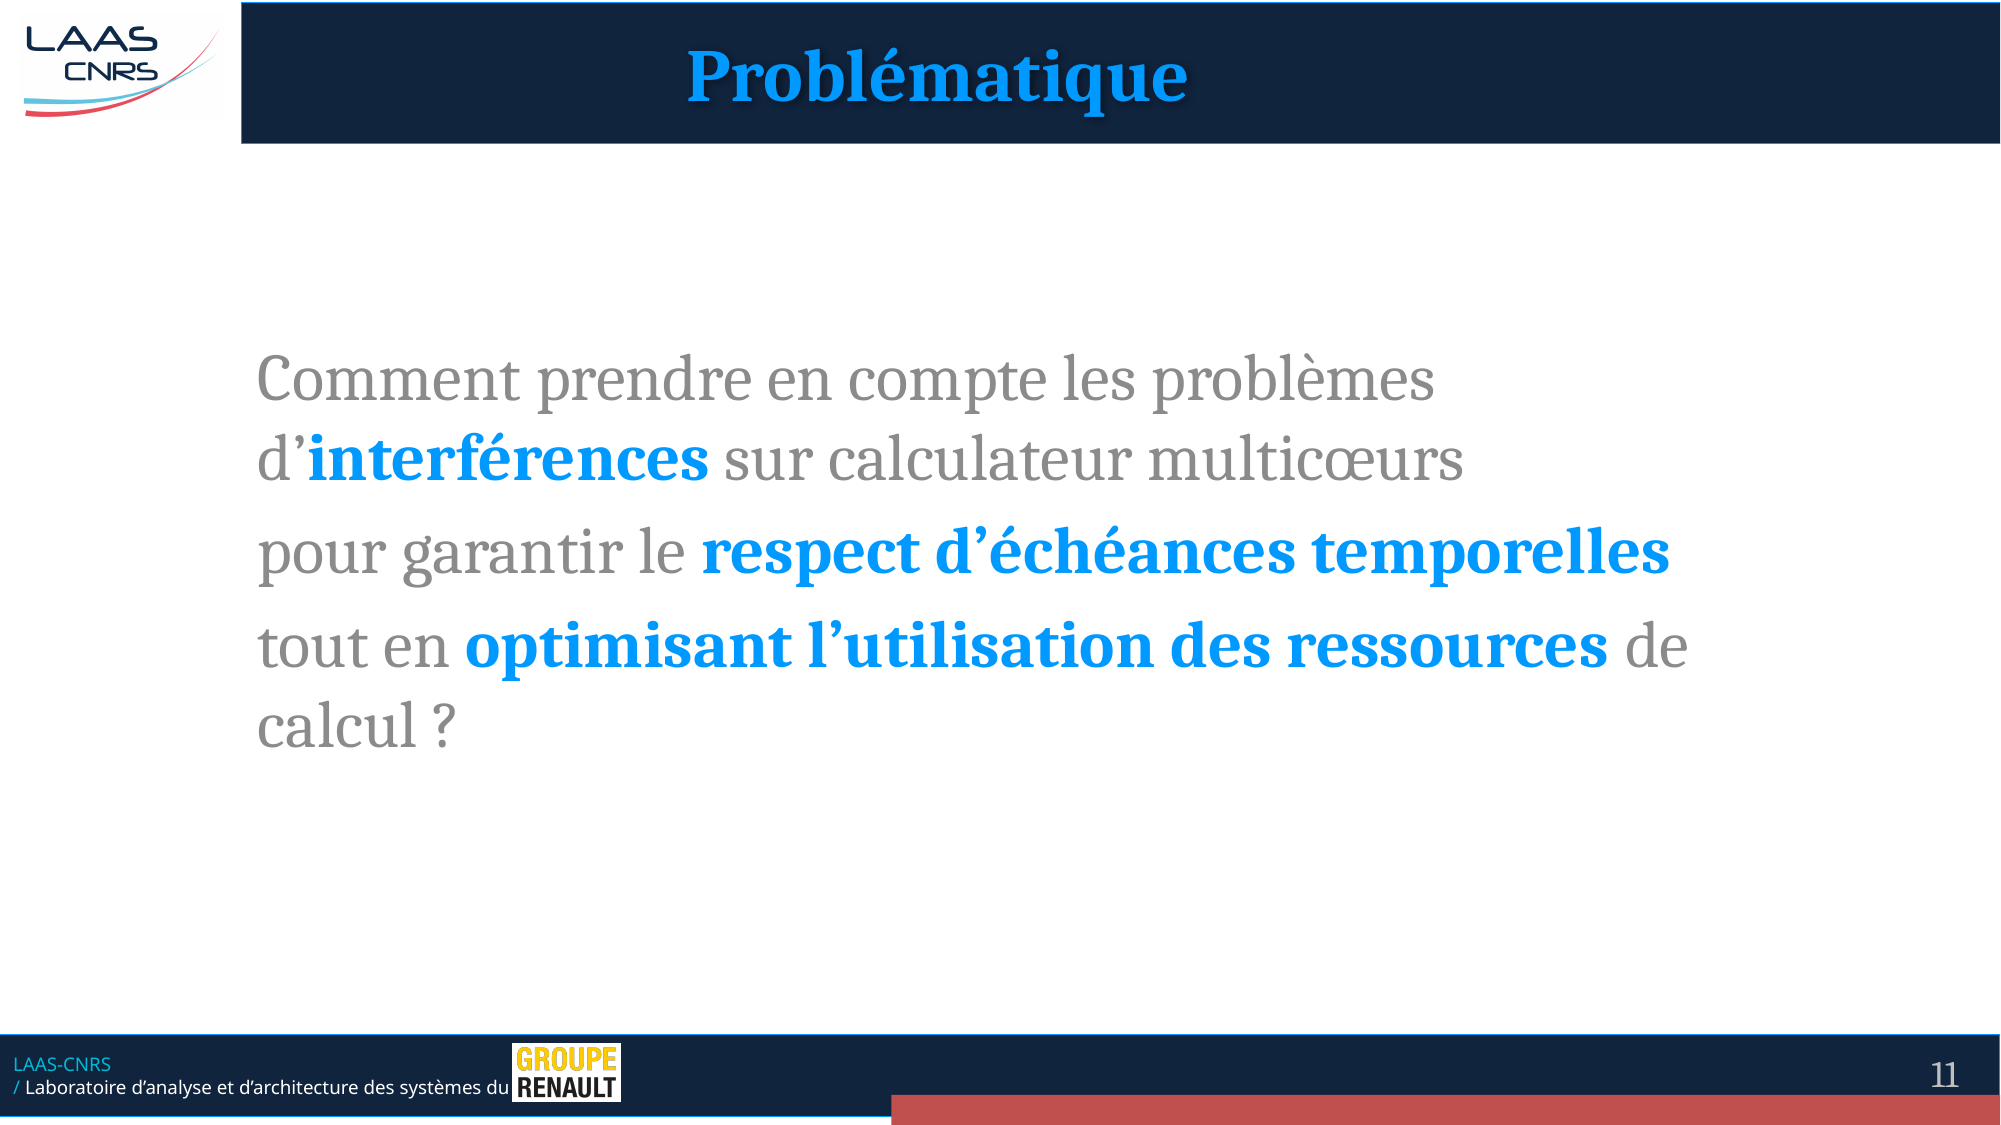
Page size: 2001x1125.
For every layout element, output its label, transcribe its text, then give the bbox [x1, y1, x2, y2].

picture [17, 12, 226, 120]
title Problématique [242, 0, 1634, 143]
picture [517, 1047, 616, 1098]
subtitle Comment prendre en compte les problèmes d’interférences sur calculateur multicœurs pour garantir le respect d’échéances temporelles tout en optimisant l’utilisation des ressources de calcul ? [242, 326, 1792, 834]
